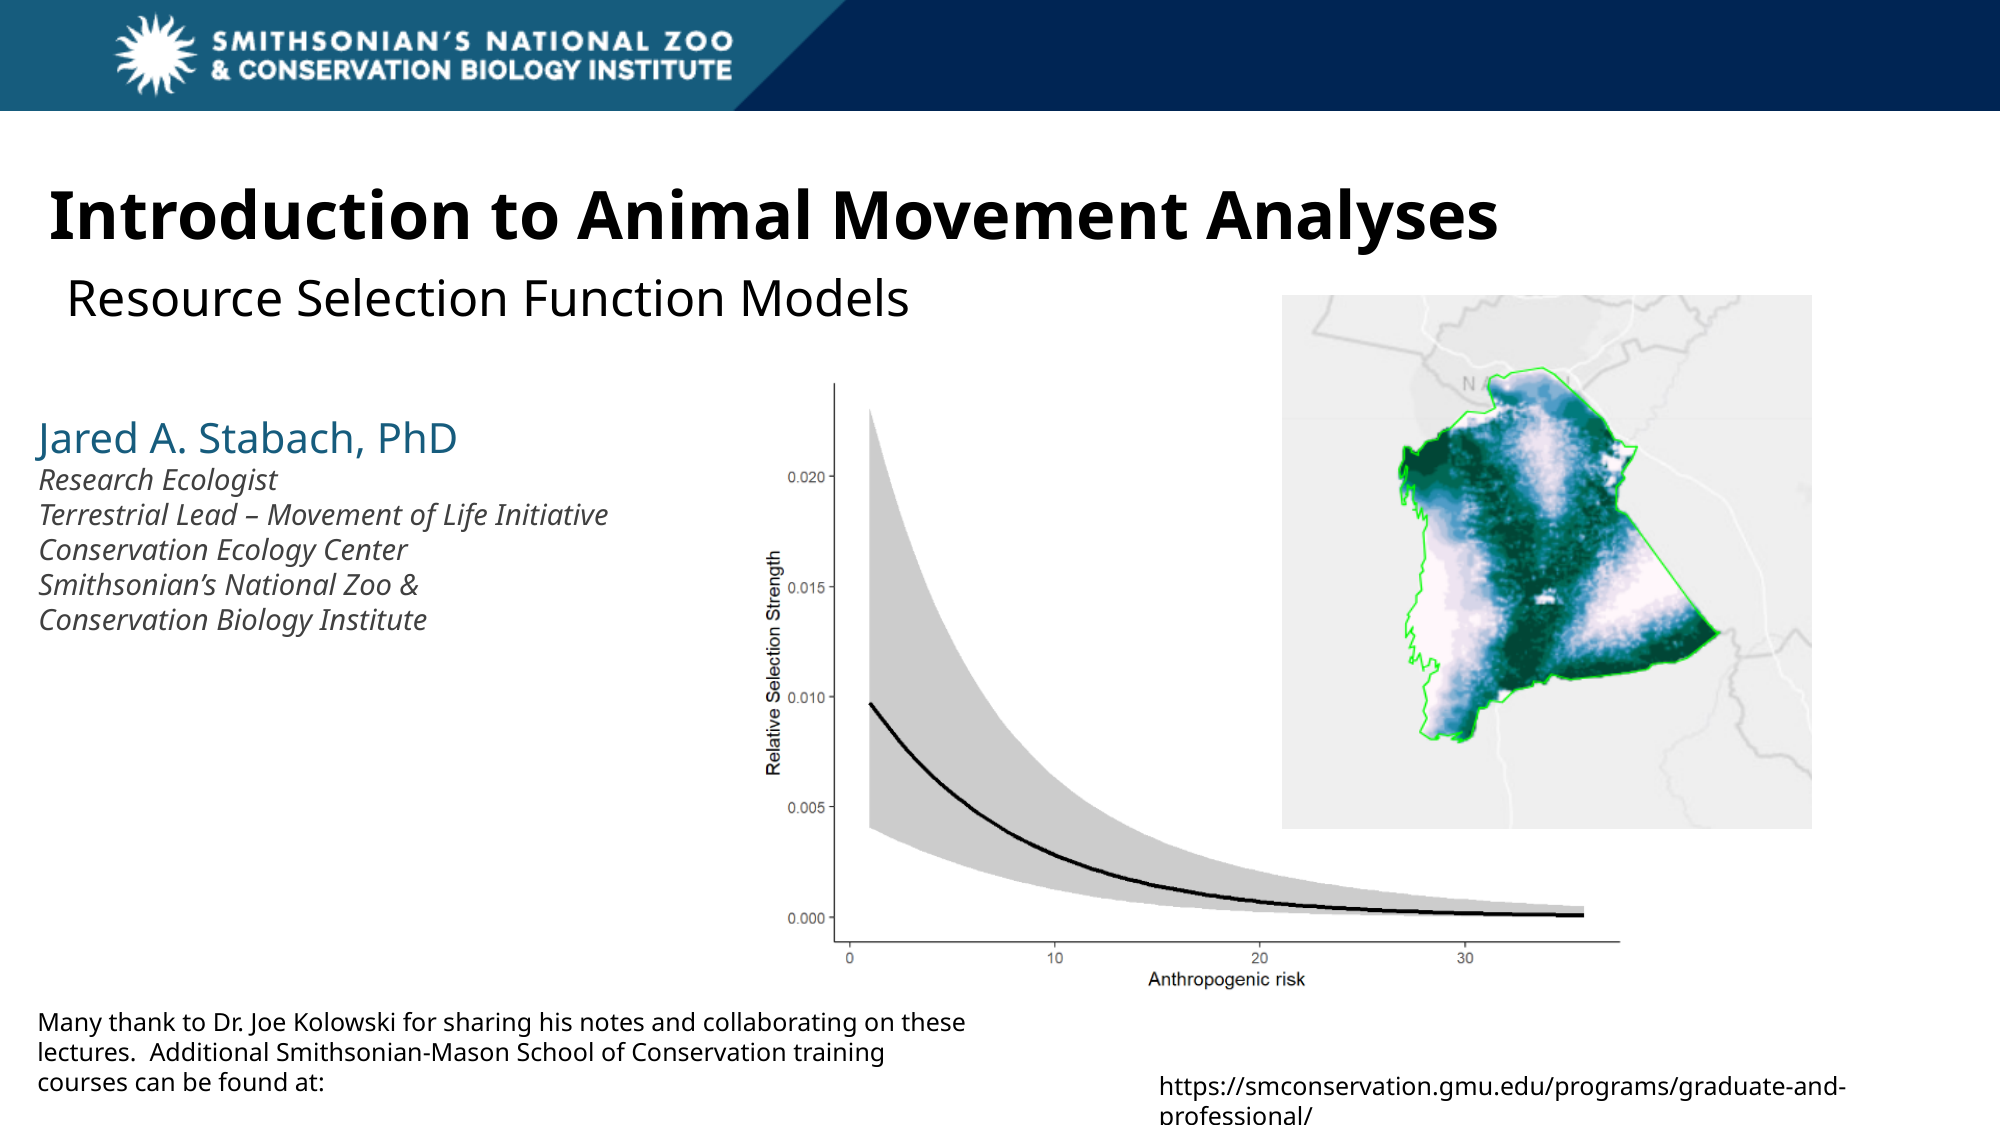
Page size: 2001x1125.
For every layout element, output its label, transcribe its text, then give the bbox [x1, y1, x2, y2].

text_box Introduction to Animal Movement Analyses [38, 167, 1559, 259]
picture [0, 0, 1276, 112]
text_box Jared A. Stabach, PhD Research Ecologist Terrestrial Lead – Movement of Life Initiative Conservation Ecology Center Smithsonian’s National Zoo & Conservation Biology Institute [23, 404, 624, 644]
text_box Resource Selection Function Models [52, 259, 927, 335]
text_box https://smconservation.gmu.edu/programs/graduate-and-professional/ [1144, 1062, 1950, 1125]
text_box Many thank to Dr. Joe Kolowski for sharing his notes and collaborating on these lectures. Additional Smithsonian-Mason School of Conservation training courses can be found at: [22, 999, 989, 1105]
text_box [1276, 0, 2000, 112]
picture [737, 295, 1812, 1009]
